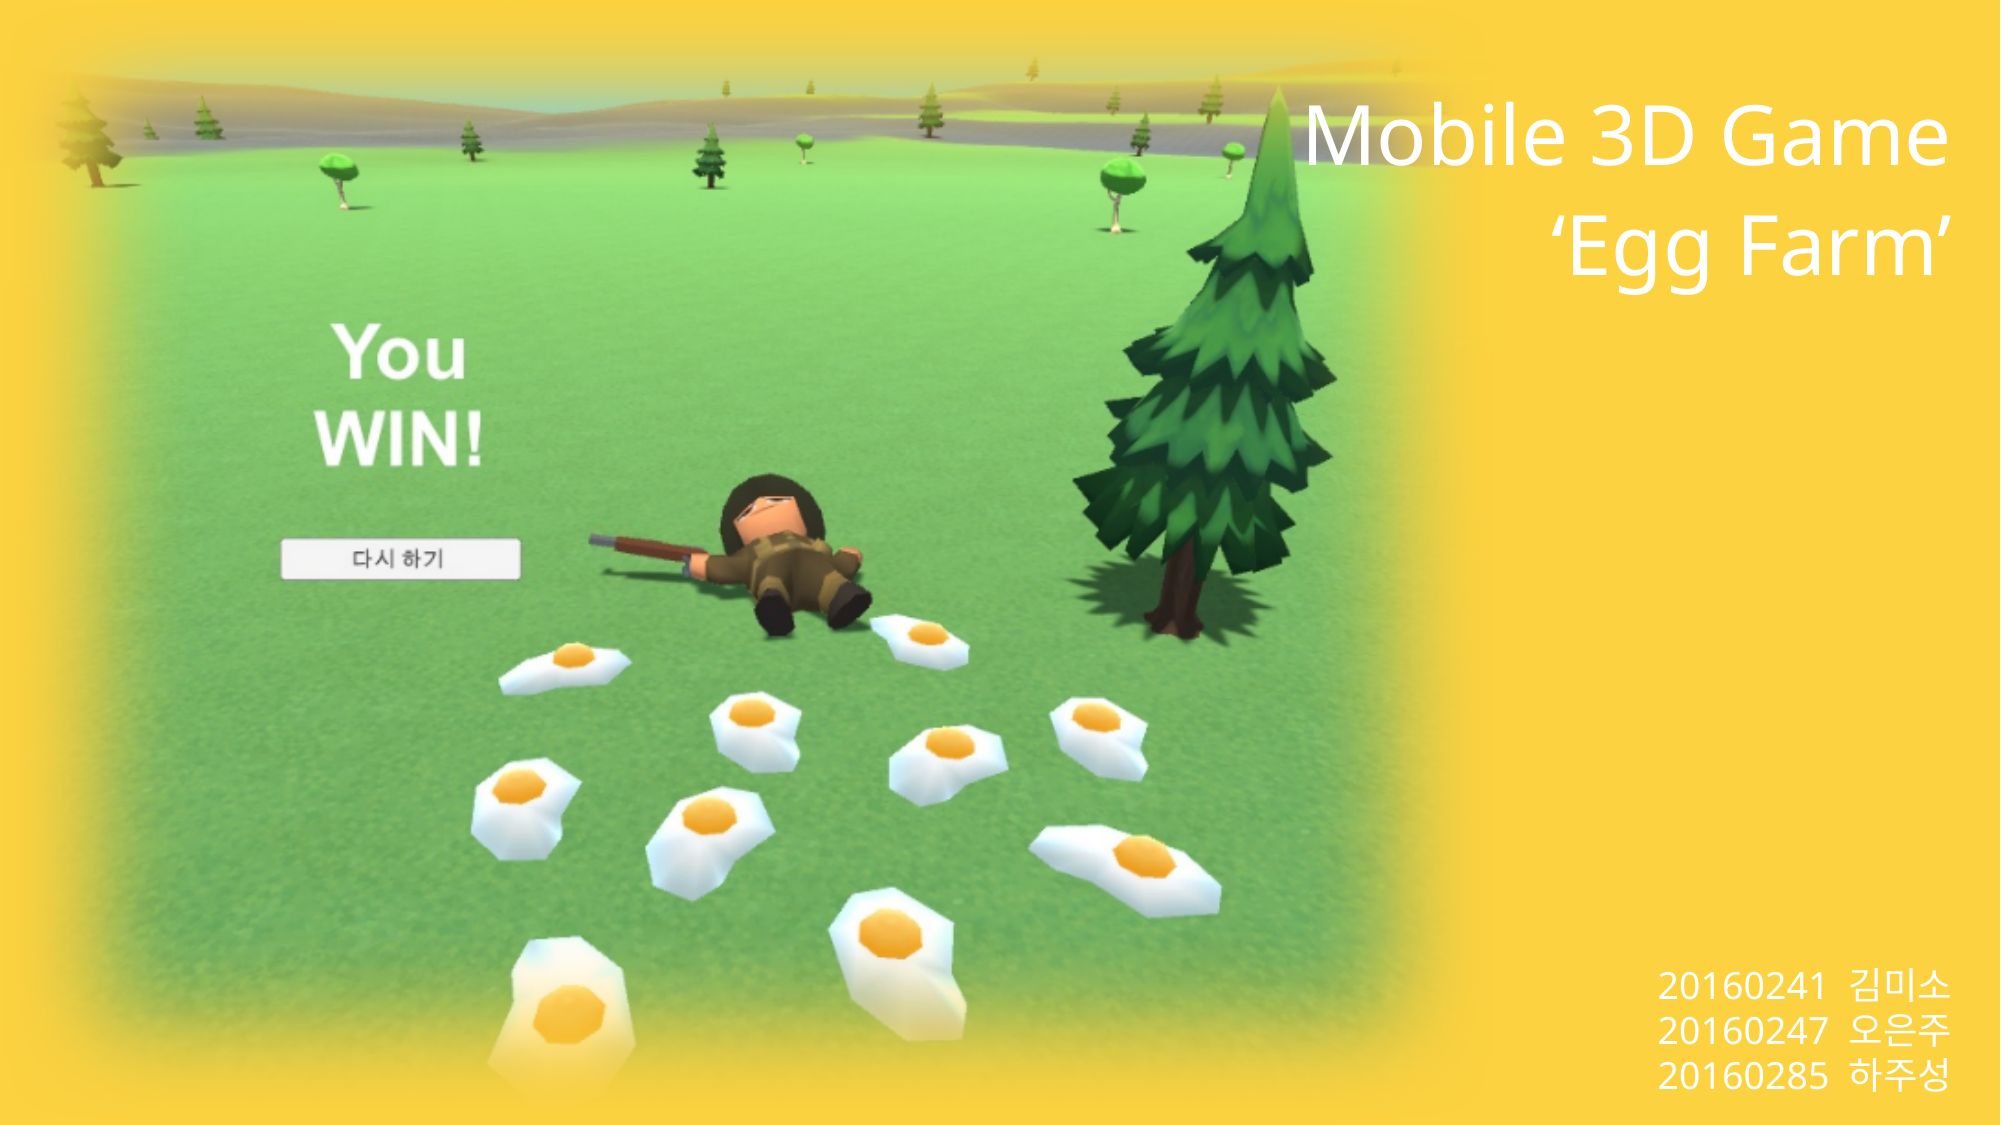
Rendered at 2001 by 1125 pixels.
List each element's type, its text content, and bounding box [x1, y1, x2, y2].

text_box 20160241 김미소 20160247 오은주 20160285 하주성 [1497, 955, 1967, 1105]
picture [0, 0, 1497, 1125]
text_box Mobile 3D Game ‘Egg Farm’ [1497, 74, 1967, 300]
